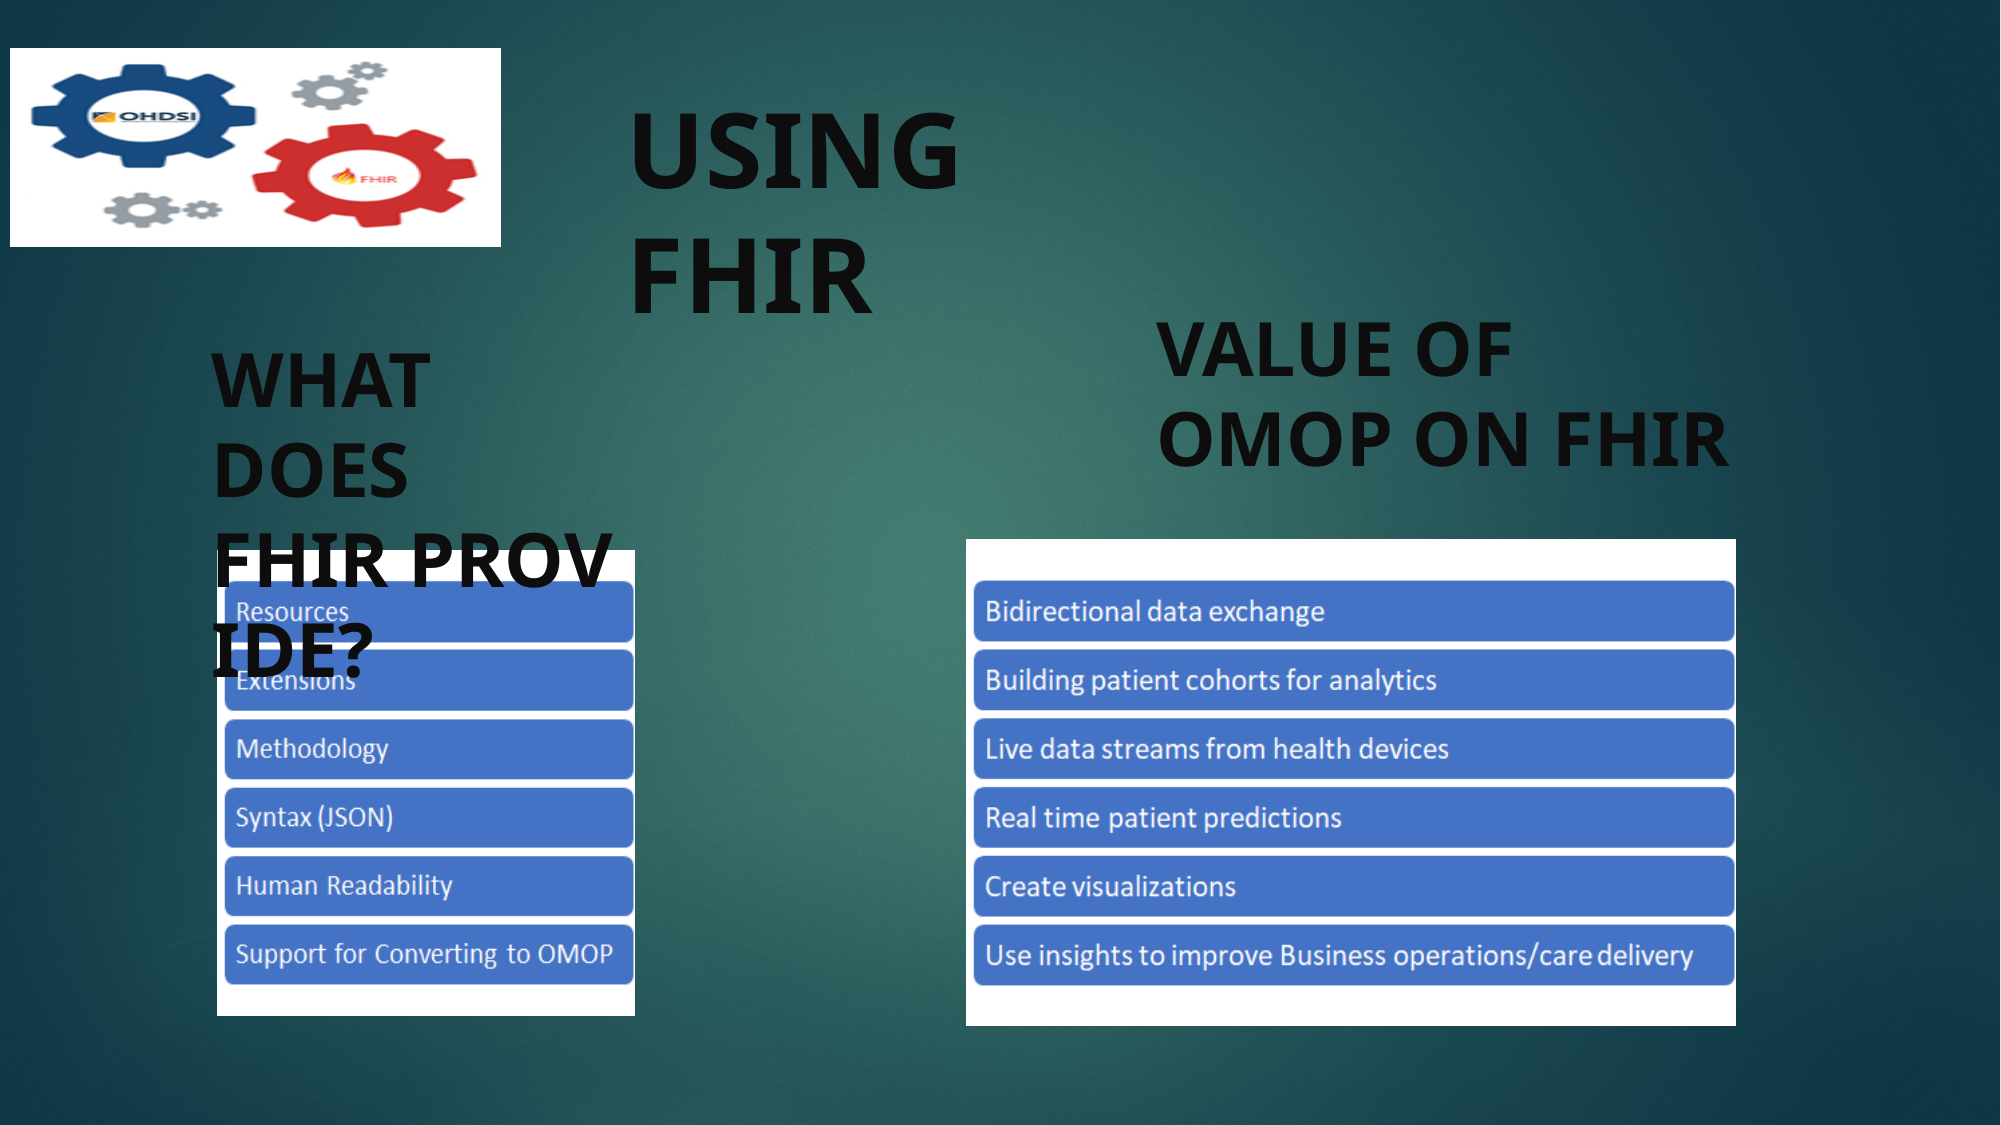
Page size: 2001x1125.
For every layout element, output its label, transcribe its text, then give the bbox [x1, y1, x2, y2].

text_box WHAT DOES FHIR PROVIDE? [196, 325, 635, 701]
picture [217, 549, 635, 1016]
text_box VALUE OF OMOP ON FHIR [1141, 294, 1750, 489]
picture [966, 539, 1736, 1027]
text_box USING FHIR​ [611, 77, 1198, 342]
picture [10, 48, 501, 247]
